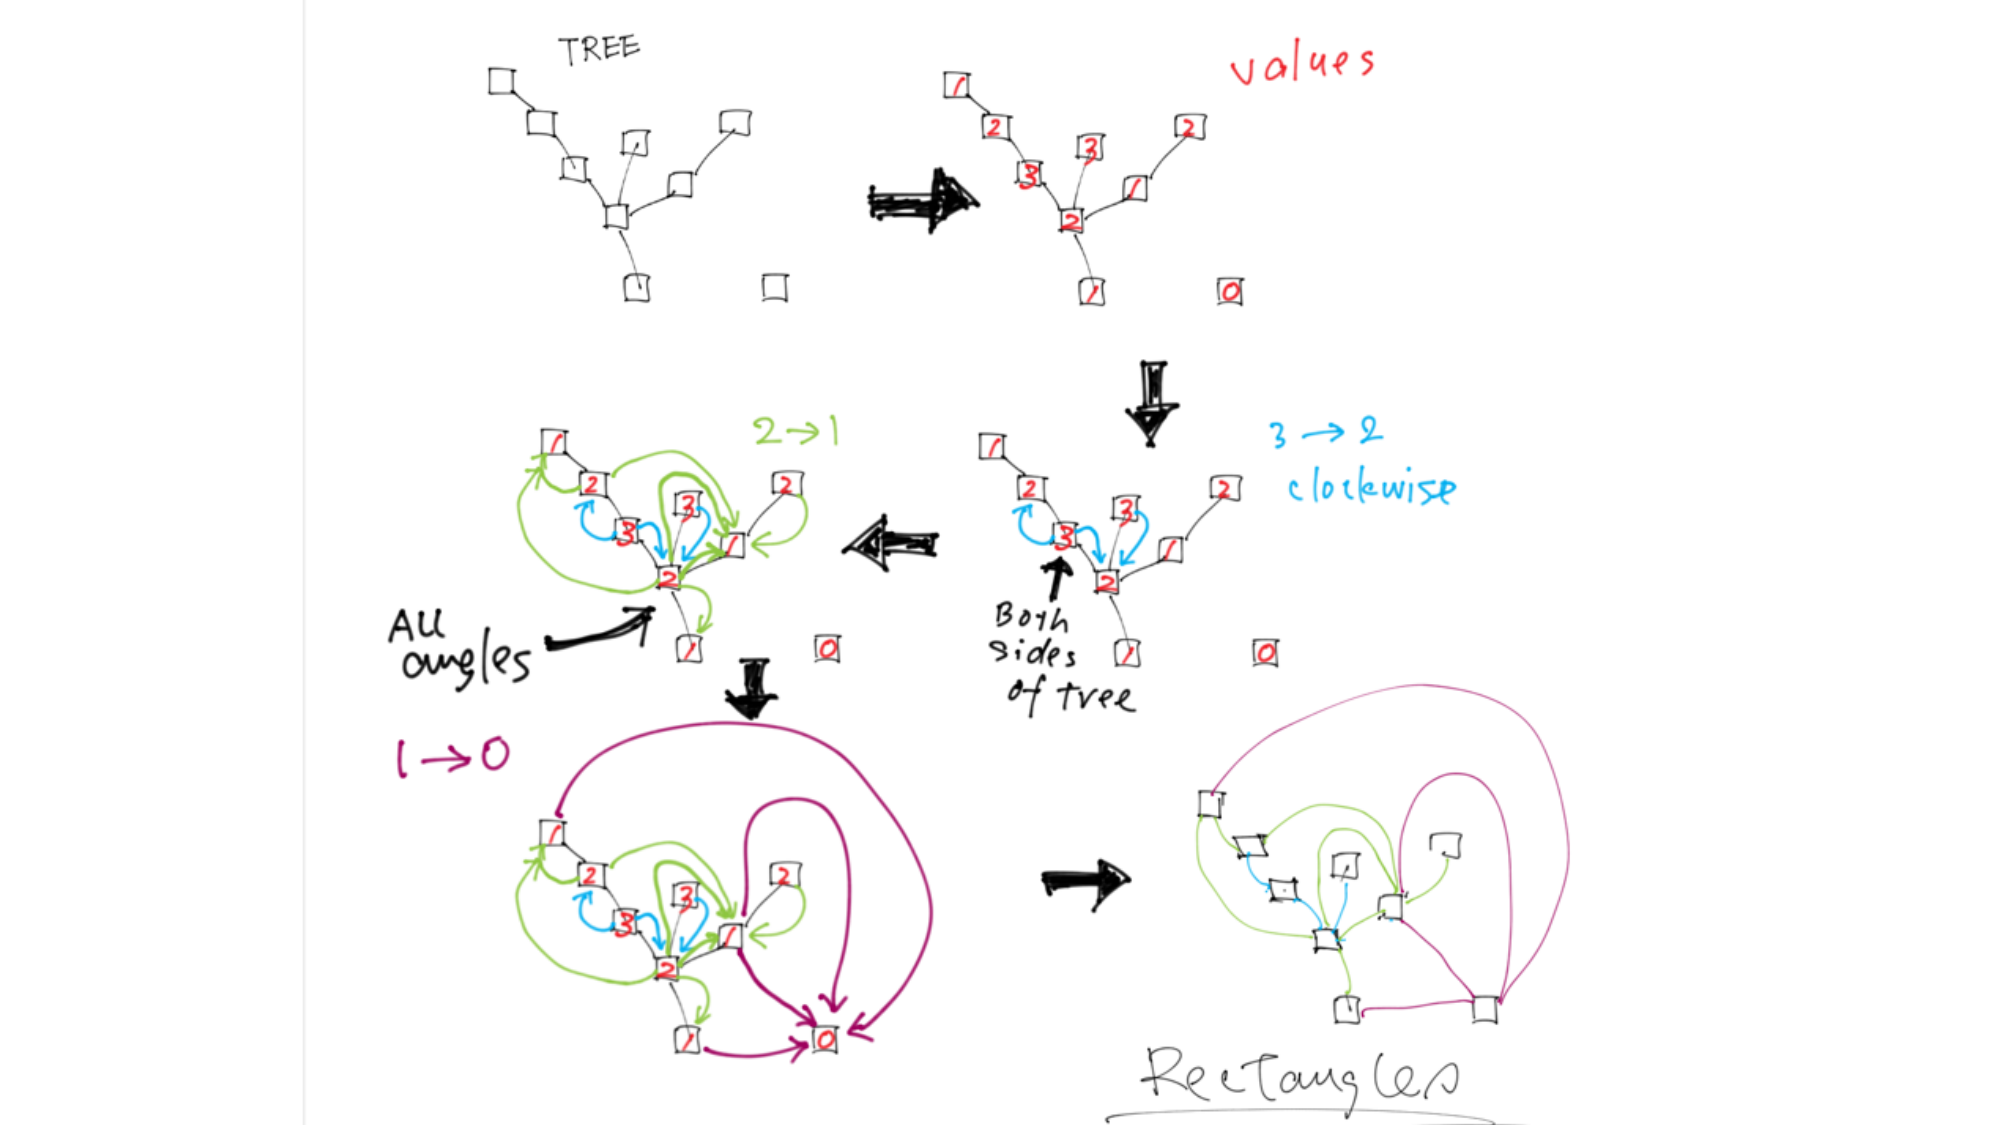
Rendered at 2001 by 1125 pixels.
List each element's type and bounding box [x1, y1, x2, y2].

list [207, 0, 1663, 1125]
